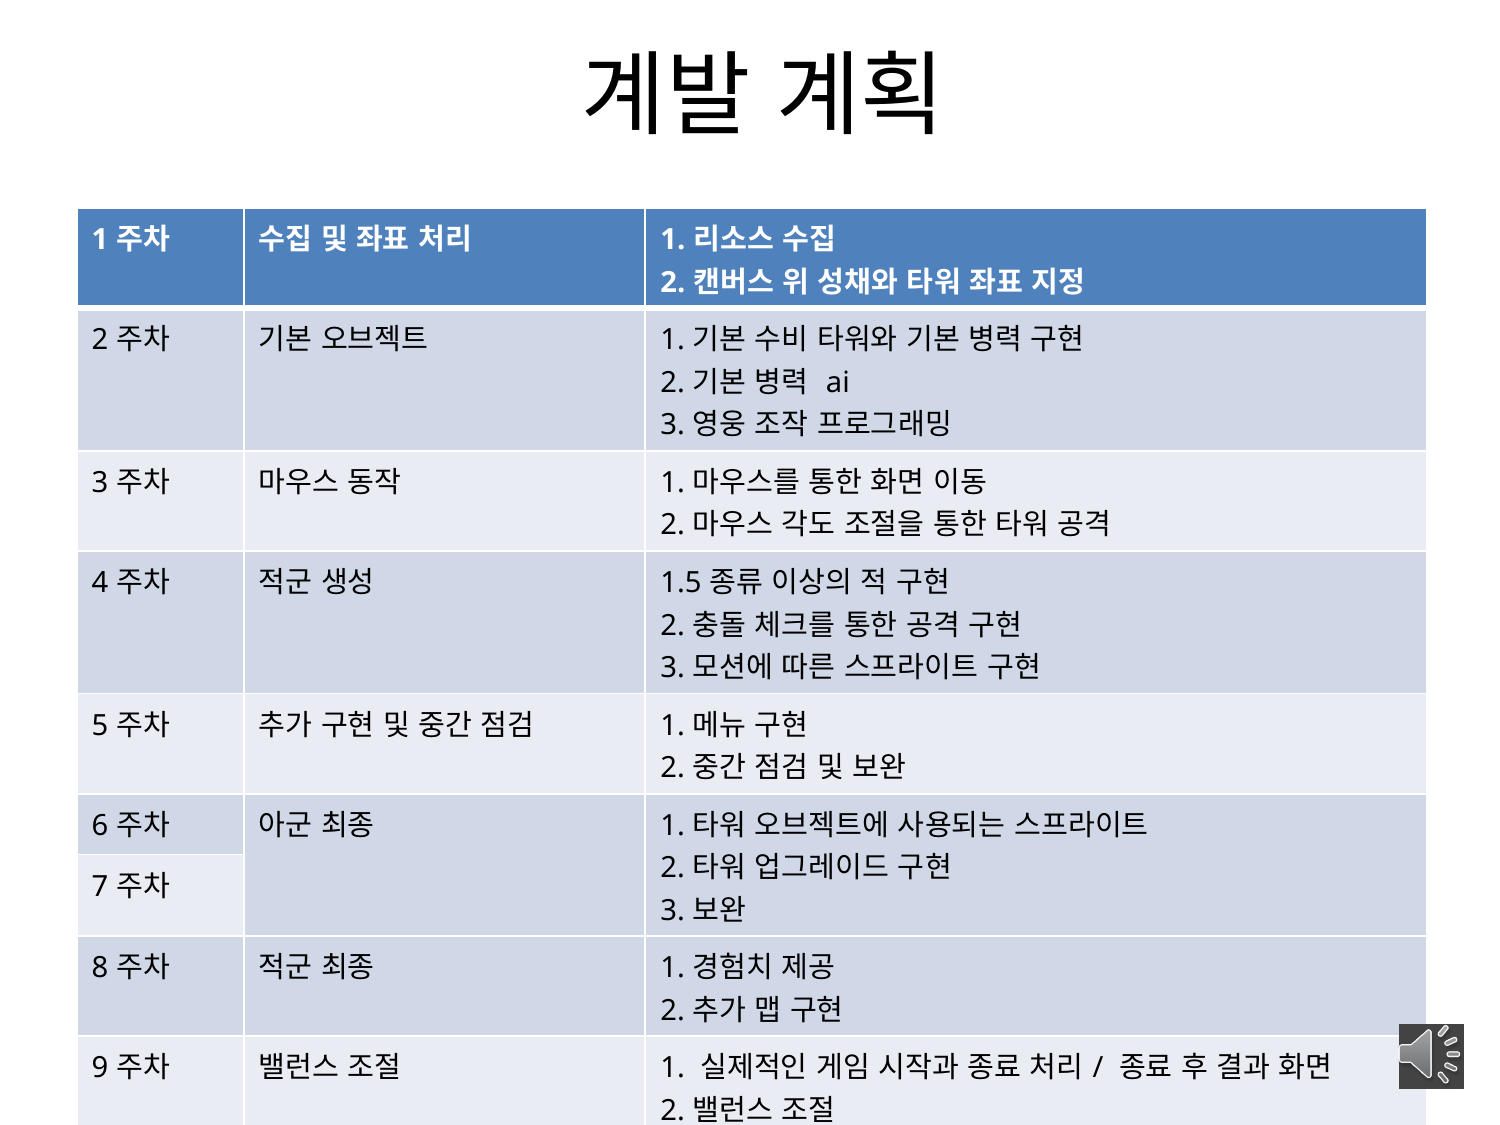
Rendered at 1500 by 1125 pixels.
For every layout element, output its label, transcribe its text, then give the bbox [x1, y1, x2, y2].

table_header 1주차 [78, 209, 243, 305]
table_cell 5주차 [78, 694, 243, 793]
table_cell 1. 실제적인 게임 시작과 종료 처리/ 종료 후 결과 화면 2.밸런스 조절 [646, 1037, 1426, 1125]
table_cell 1.기본 수비 타워와 기본 병력 구현 2.기본 병력 ai 3.영웅 조작 프로그래밍 [646, 311, 1426, 450]
table_header 수집 및 좌표 처리 [245, 209, 644, 305]
table_cell 3주차 [78, 452, 243, 550]
table_cell 1.경험치 제공 2.추가 맵 구현 [646, 937, 1426, 1035]
table_header 1.리소스 수집 2.캔버스 위 성채와 타워 좌표 지정 [646, 209, 1426, 305]
title 계발 계획 [88, 0, 1439, 185]
table_cell 8주차 [78, 937, 243, 1035]
table_cell 7주차 [78, 855, 243, 935]
table_cell 마우스 동작 [245, 452, 644, 550]
table_cell 1.마우스를 통한 화면 이동 2.마우스 각도 조절을 통한 타워 공격 [646, 452, 1426, 550]
table_cell 밸런스 조절 [245, 1037, 644, 1125]
table_cell 아군 최종 [245, 795, 644, 935]
table_cell 6주차 [78, 795, 243, 854]
table_cell 기본 오브젝트 [245, 311, 644, 450]
table_cell 적군 최종 [245, 937, 644, 1035]
table_cell 4주차 [78, 552, 243, 693]
table_cell 1.5종류 이상의 적 구현 2.충돌 체크를 통한 공격 구현 3.모션에 따른 스프라이트 구현 [646, 552, 1426, 693]
table_cell 1.메뉴 구현 2.중간 점검 및 보완 [646, 694, 1426, 793]
table_cell 1.타워 오브젝트에 사용되는 스프라이트 2.타워 업그레이드 구현 3.보완 [646, 795, 1426, 935]
table_cell 적군 생성 [245, 552, 644, 693]
picture [1397, 1022, 1465, 1090]
table_cell 9주차 [78, 1037, 243, 1125]
table_cell 2주차 [78, 311, 243, 450]
table_cell 추가 구현 및 중간 점검 [245, 694, 644, 793]
